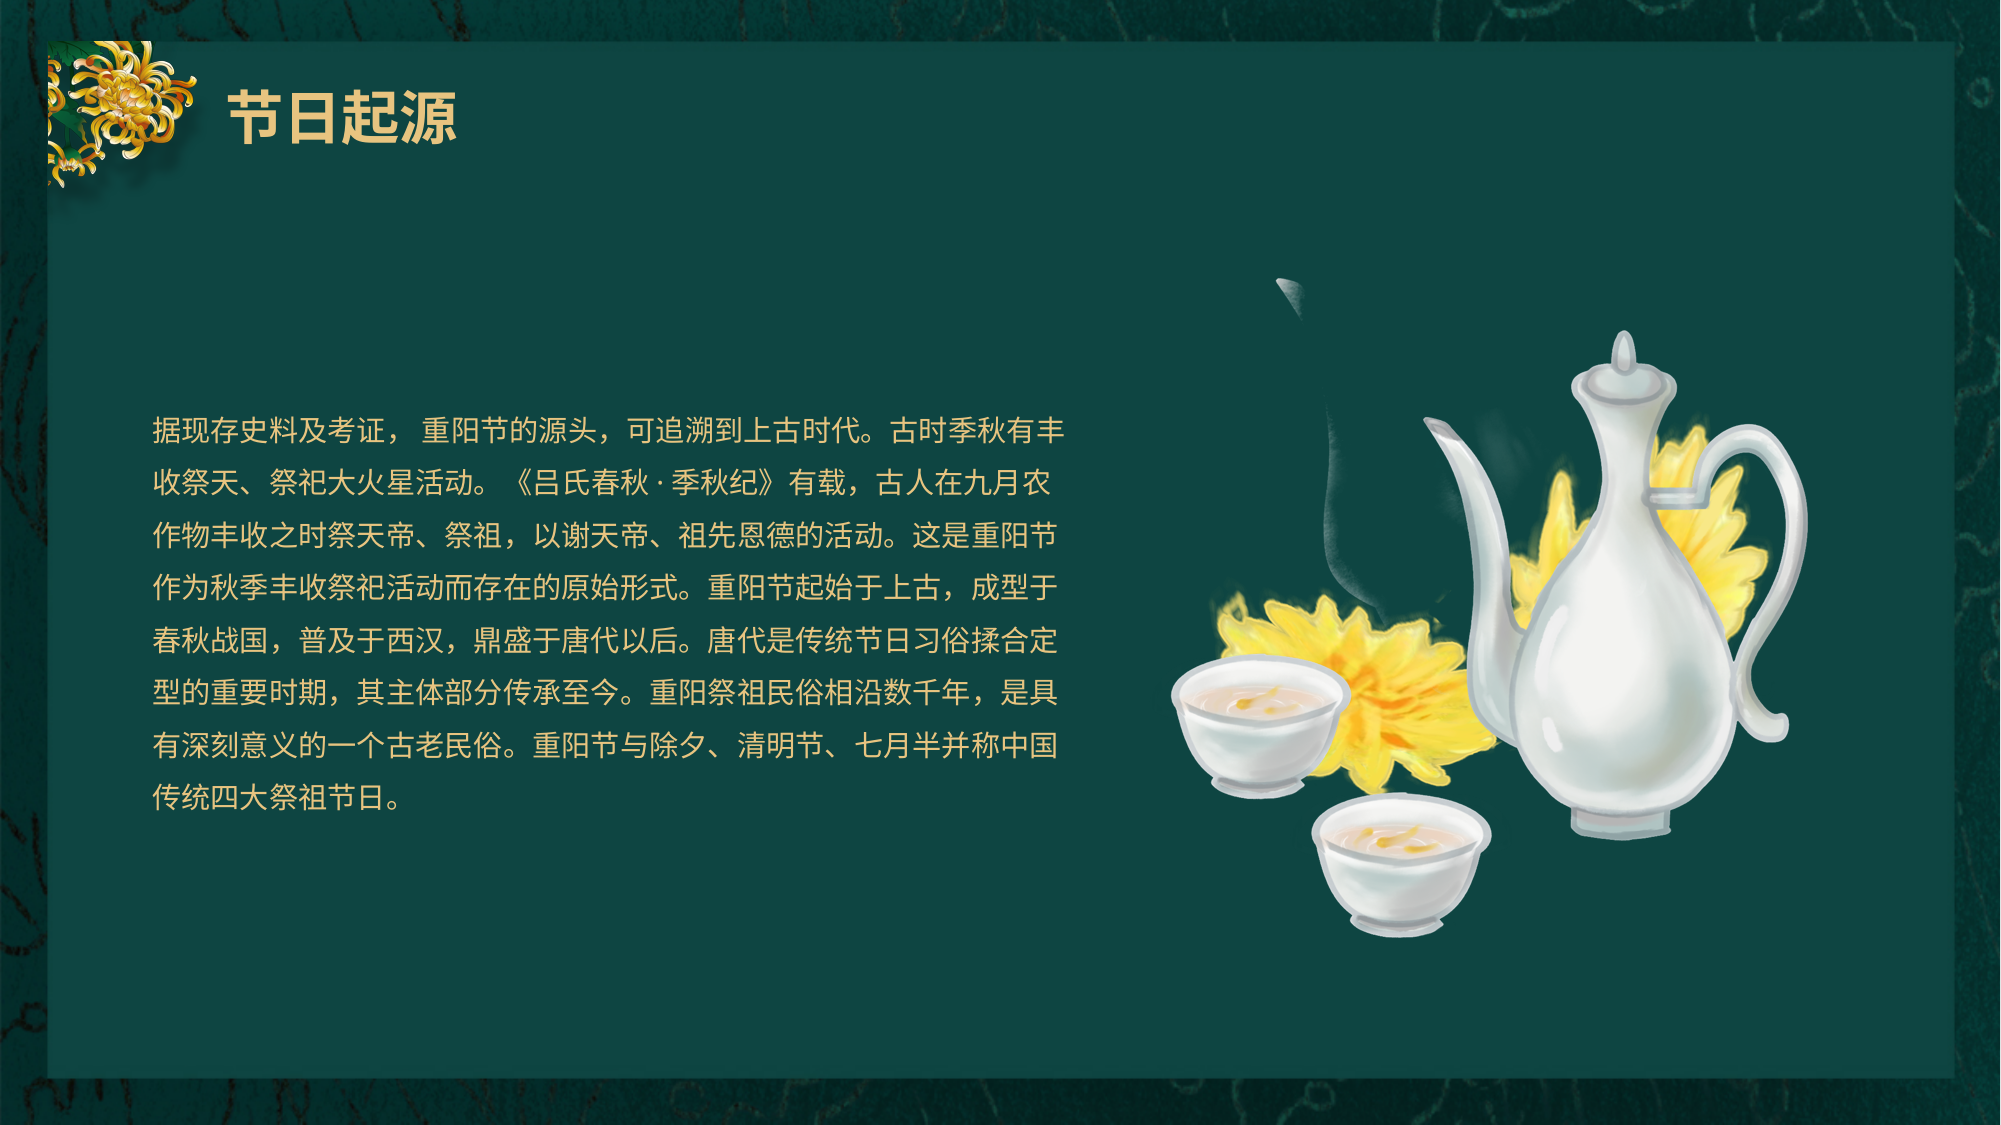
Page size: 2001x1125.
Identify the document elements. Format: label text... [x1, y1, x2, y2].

text_box 节日起源 [210, 73, 473, 159]
picture [0, 0, 2001, 1125]
text_box 据现存史料及考证， 重阳节的源头，可追溯到上古时代。古时季秋有丰收祭天、祭祀大火星活动。《吕氏春秋·季秋纪》有载，古人在九月农作物丰收之时祭天帝、祭祖，以谢天帝、祖先恩德的活动。这是重阳节作为秋季丰收祭祀活动而存在的原始形式。重阳节起始于上古，成型于春秋战国，普及于西汉，鼎盛于唐代以后。唐代是传统节日习俗揉合定型的重要时期，其主体部分传承至今。重阳祭祖民俗相沿数千年，是具有深刻意义的一个古老民俗。重阳节与除夕、清明节、七月半并称中国传统四大祭祖节日。 [137, 387, 1093, 822]
